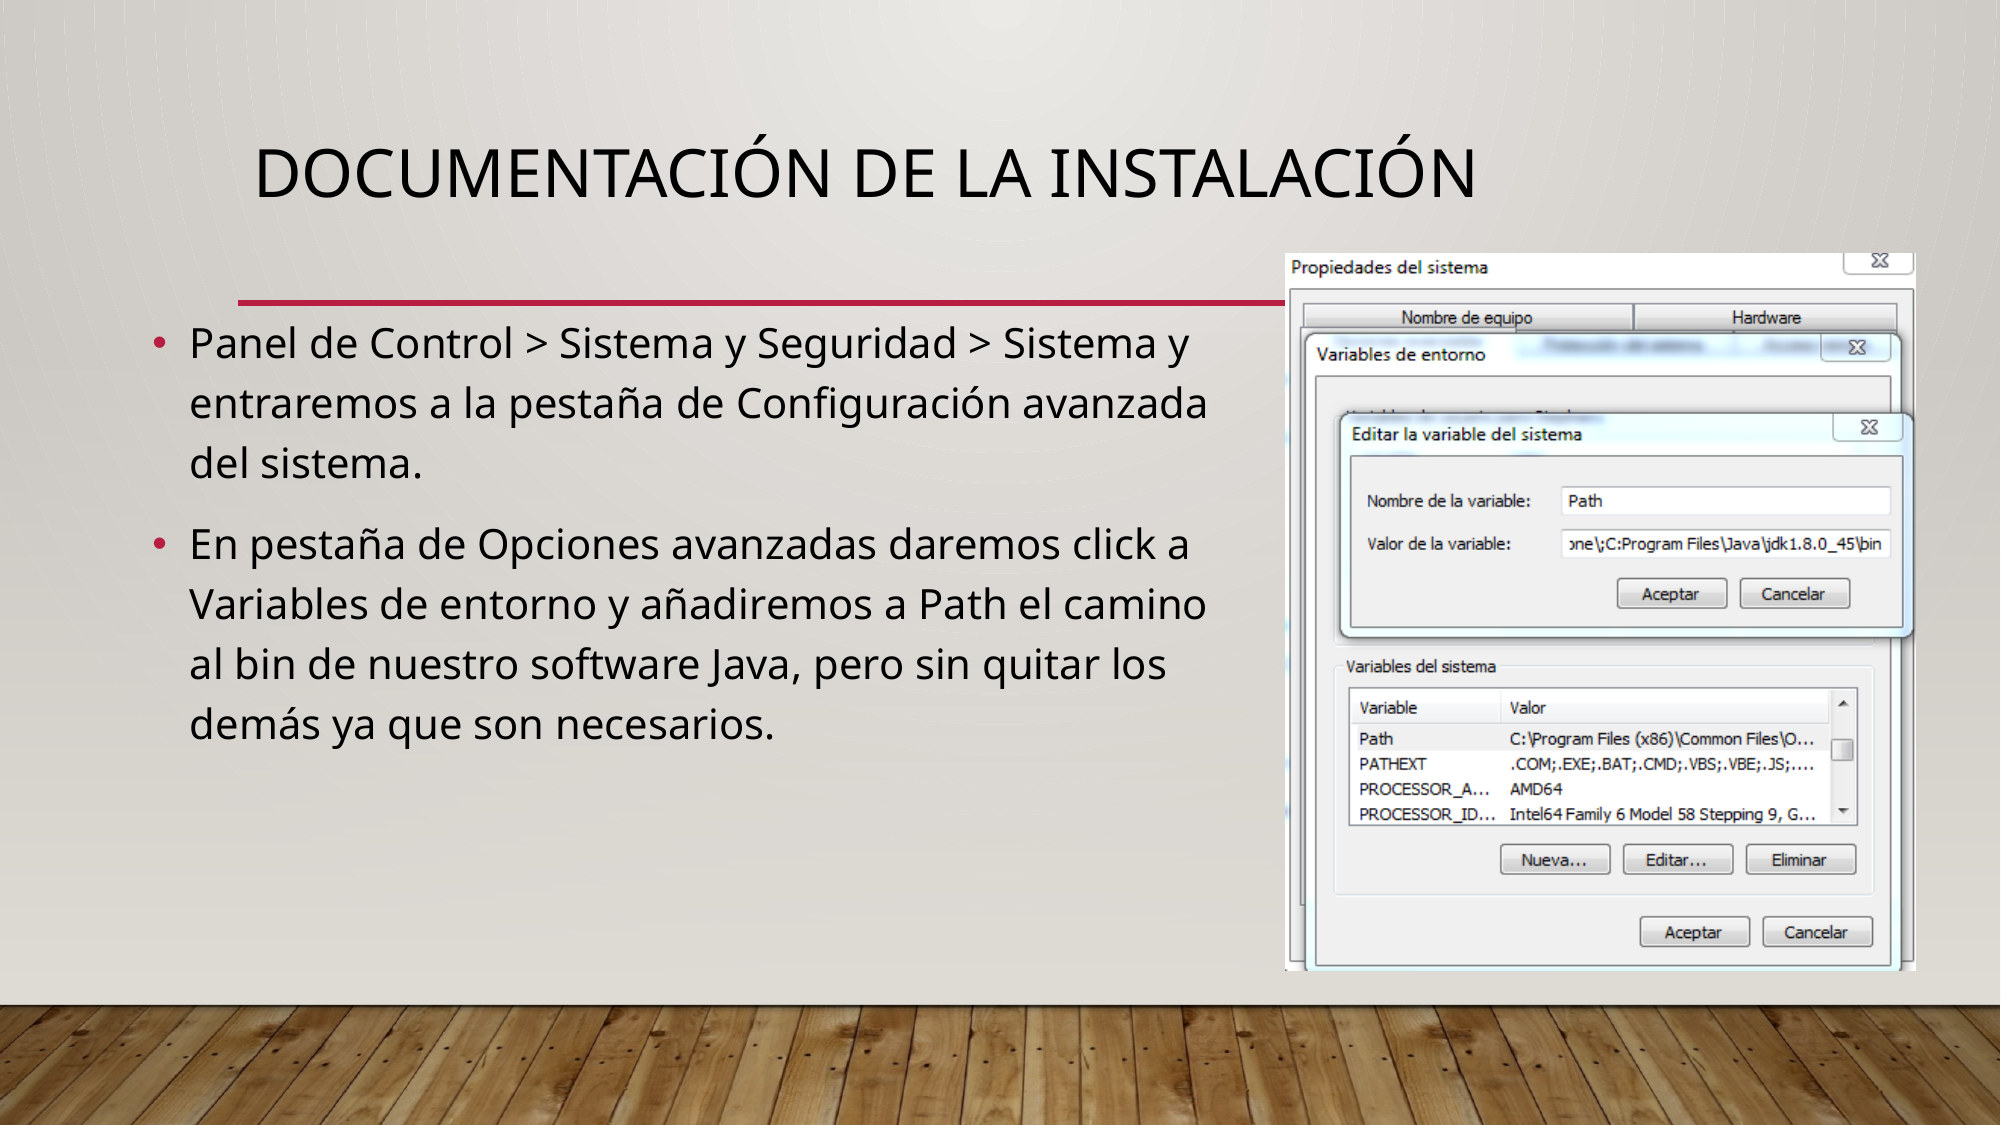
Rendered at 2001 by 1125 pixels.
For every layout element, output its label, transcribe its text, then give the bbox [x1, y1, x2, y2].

picture [0, 1005, 2000, 1125]
title Documentación de la instalación [238, 131, 1814, 305]
picture [1285, 253, 1916, 971]
list Panel de Control > Sistema y Seguridad > Sistema y entraremos a la pestaña de Configuración avanzada del sistema. En pestaña de Opciones avanzadas daremos click a Variables de entorno y añadiremos a Path el camino al bin de nuestro software Java, pero sin quitar los demás ya que son necesarios. [137, 299, 1239, 1014]
